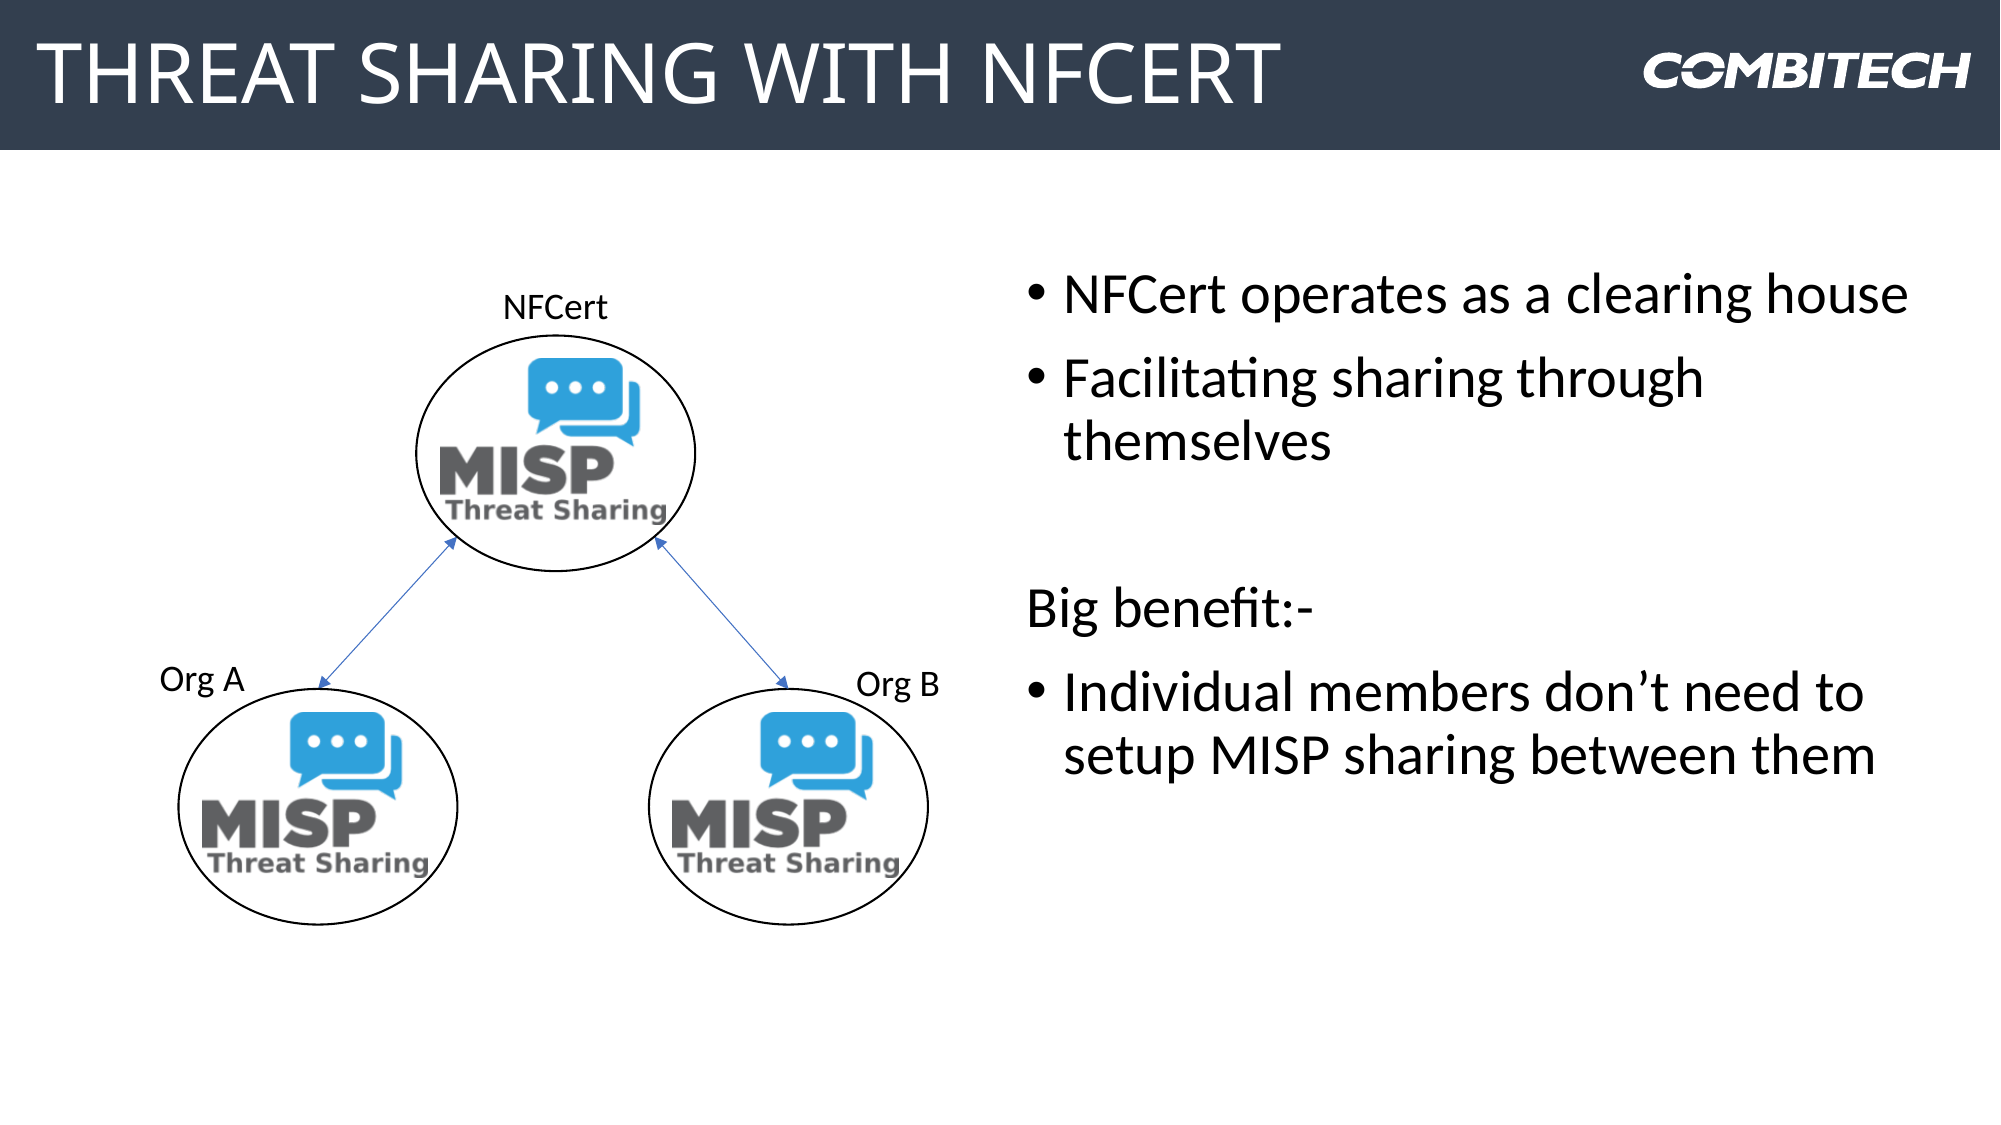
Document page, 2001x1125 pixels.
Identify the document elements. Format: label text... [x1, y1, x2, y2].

text_box NFCert operates as a clearing house Facilitating sharing through themselves Big benefit:- Individual members don’t need to setup MISP sharing between them [1011, 255, 1957, 970]
title Threat sharing with NFCert [21, 20, 1658, 129]
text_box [648, 651, 957, 925]
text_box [144, 646, 458, 925]
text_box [317, 536, 458, 646]
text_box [416, 274, 696, 572]
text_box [654, 536, 789, 689]
